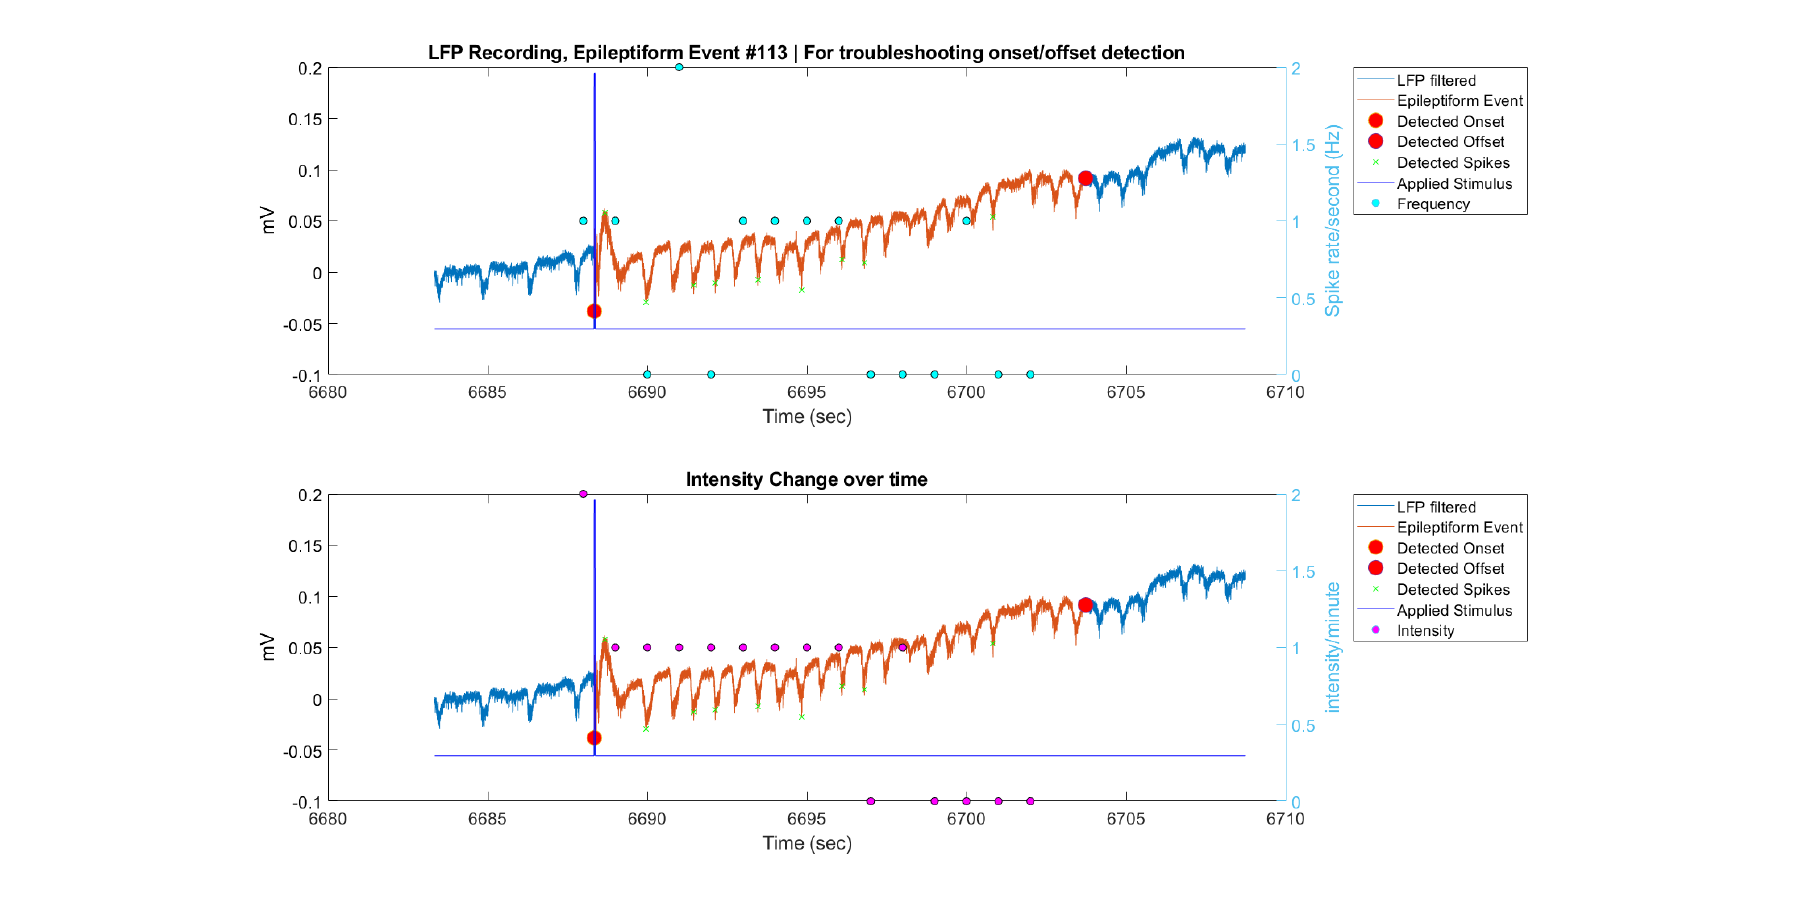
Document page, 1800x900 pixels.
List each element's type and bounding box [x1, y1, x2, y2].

picture [126, 0, 1674, 900]
